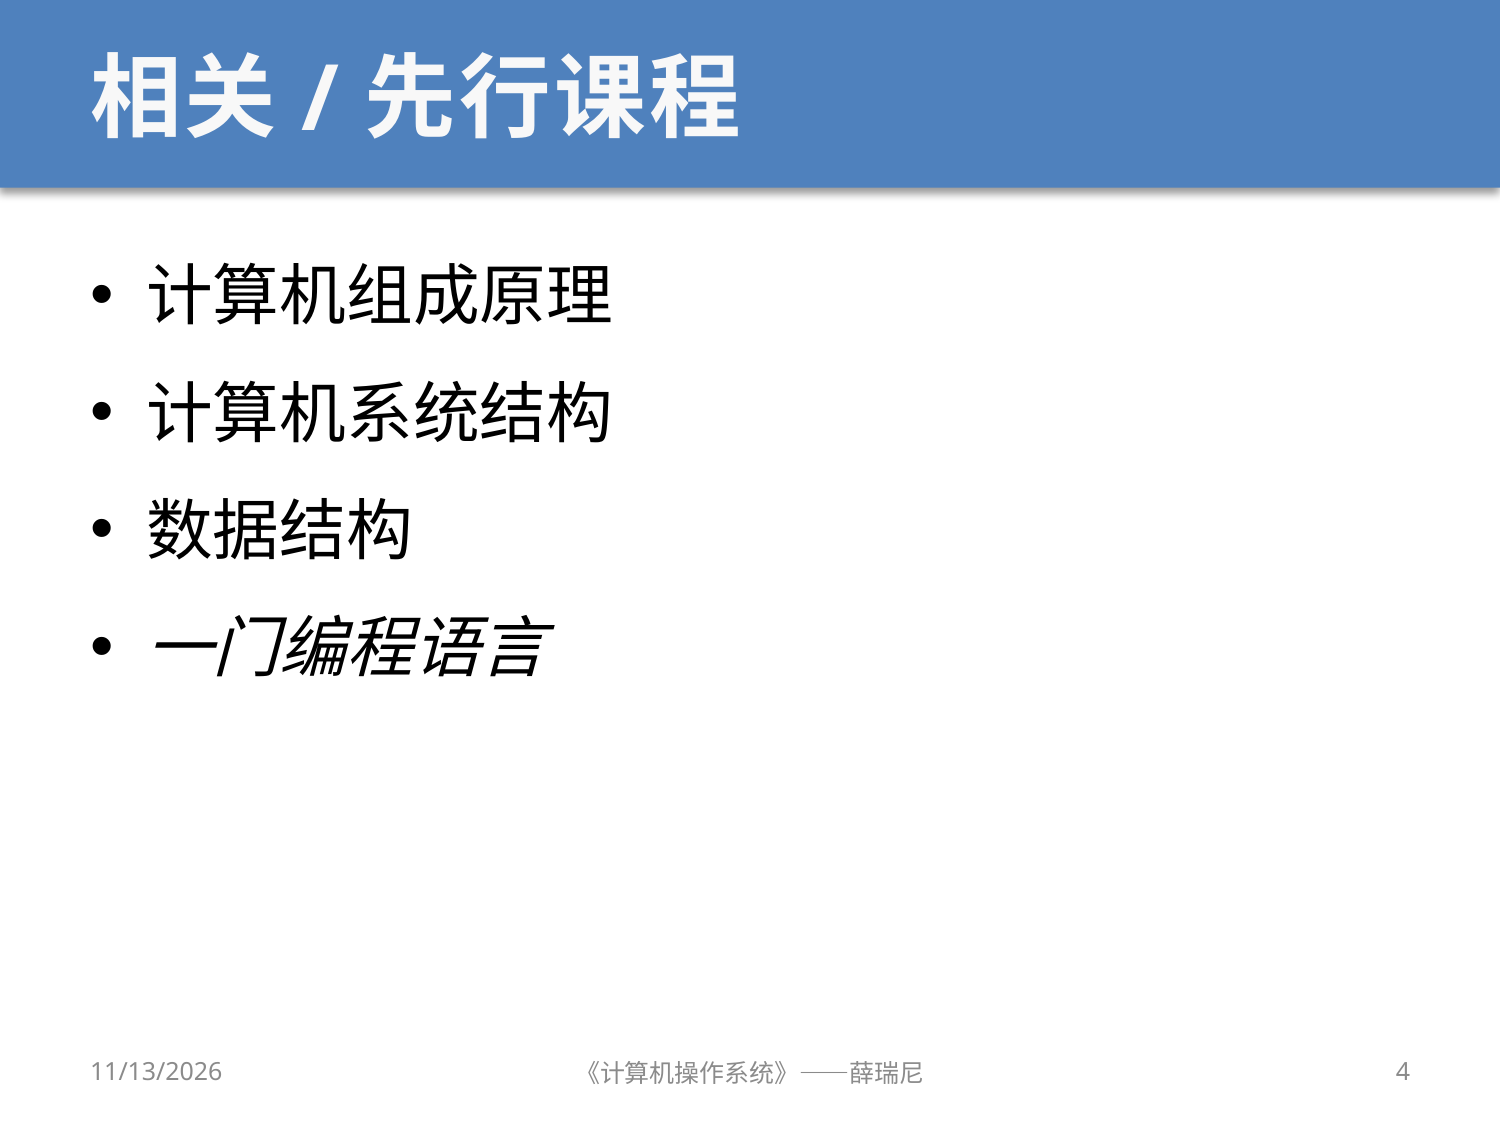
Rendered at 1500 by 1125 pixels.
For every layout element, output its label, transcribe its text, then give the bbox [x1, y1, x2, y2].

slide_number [75, 1042, 425, 1103]
title 相关/先行课程 [75, 0, 1425, 188]
list 计算机组成原理 计算机系统结构 数据结构 一门编程语言 [75, 221, 1425, 1021]
slide_number 4 [1074, 1042, 1425, 1103]
footer 《计算机操作系统》——薛瑞尼 [512, 1042, 988, 1103]
